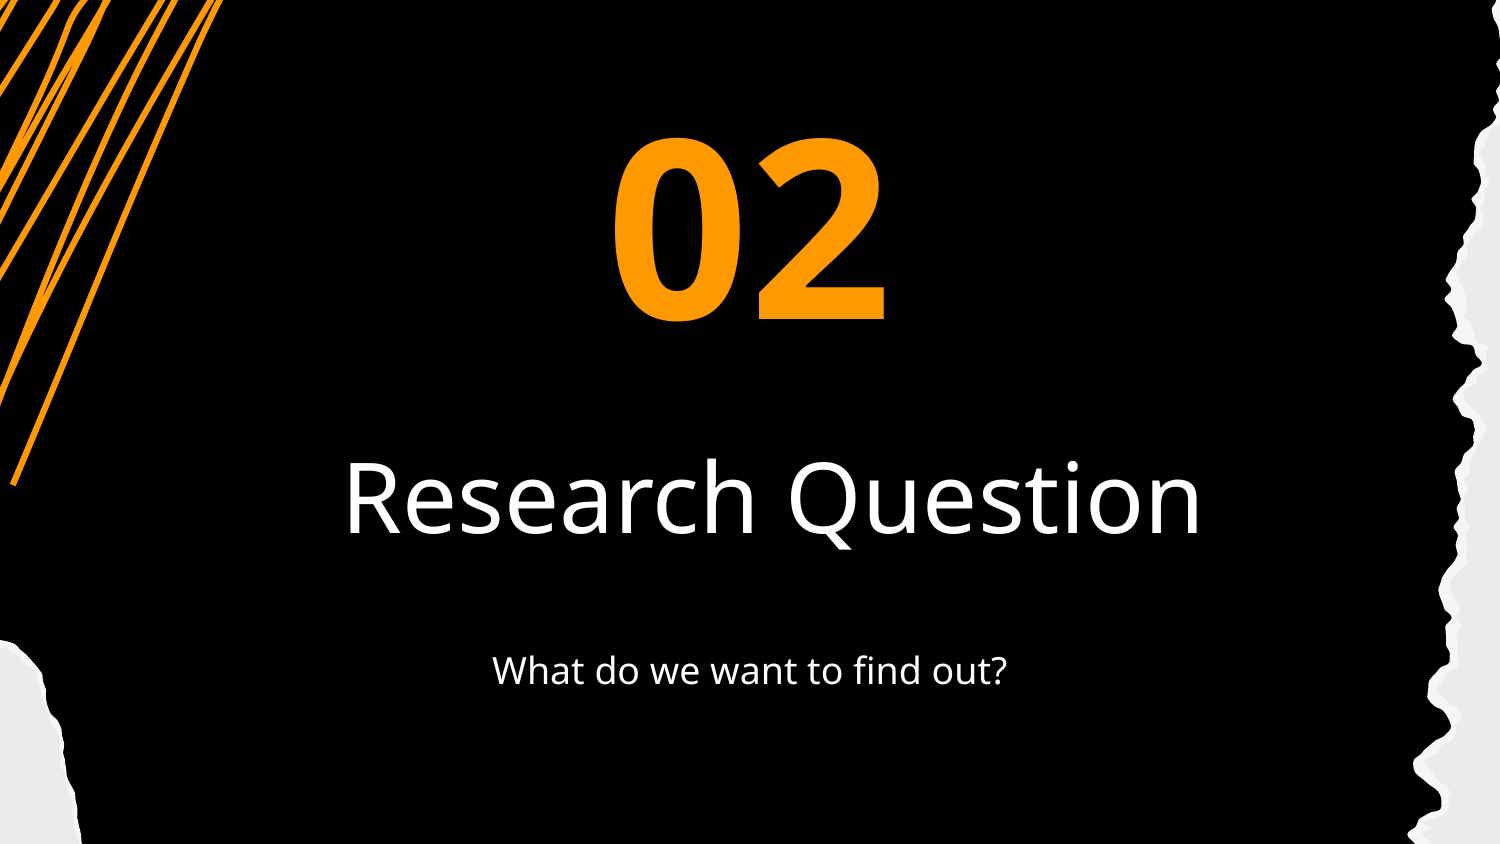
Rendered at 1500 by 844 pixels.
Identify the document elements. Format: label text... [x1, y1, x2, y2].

title Research Question [41, 424, 1500, 563]
subtitle What do we want to find out? [357, 632, 1143, 697]
title 02 [547, 104, 953, 335]
